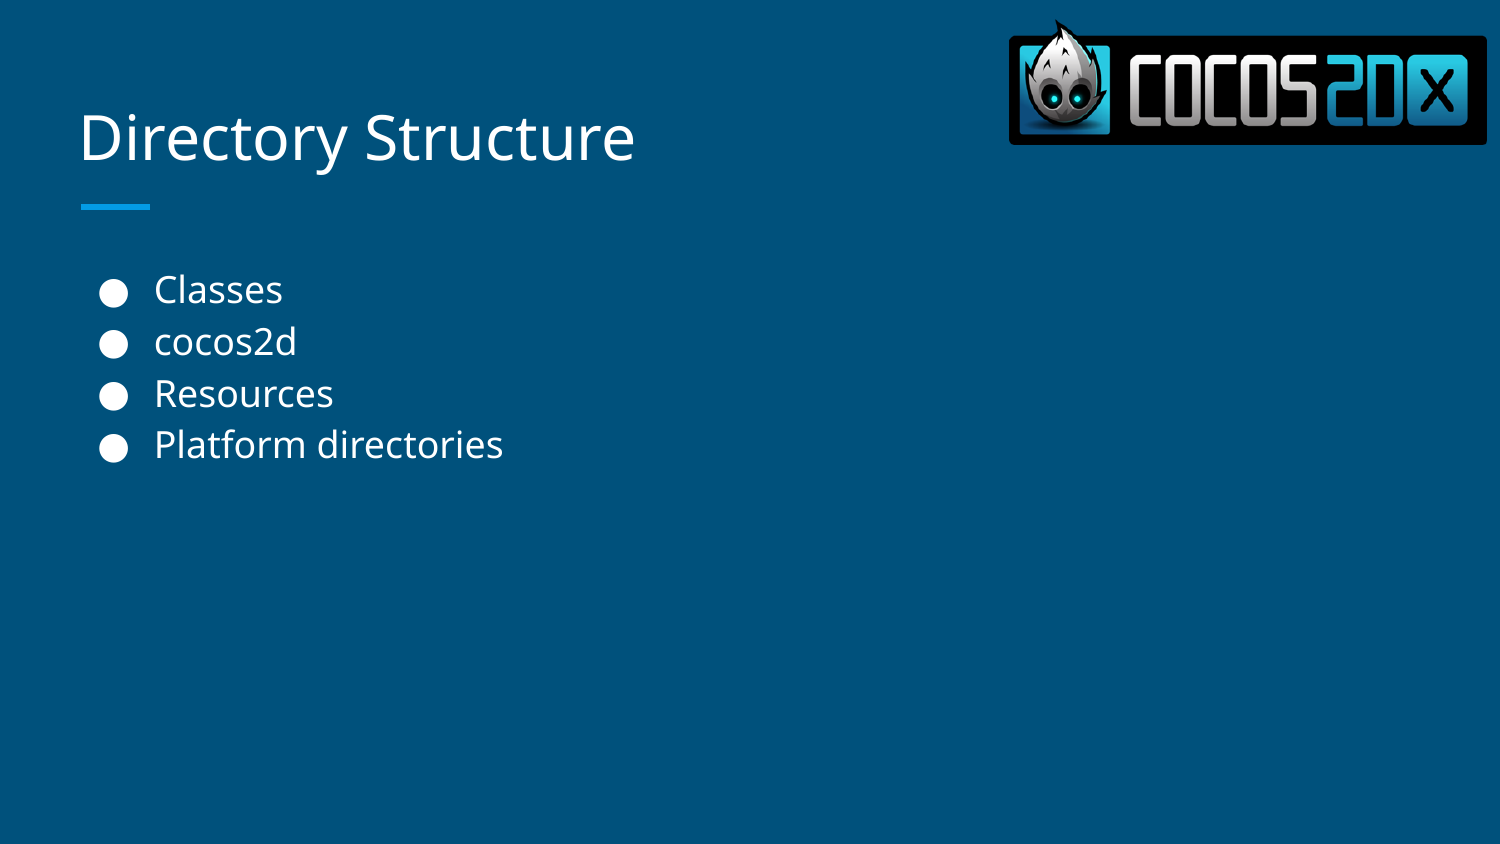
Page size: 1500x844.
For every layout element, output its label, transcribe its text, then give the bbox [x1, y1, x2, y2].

picture [1010, 24, 1486, 144]
title Directory Structure [63, 75, 1437, 188]
list Classes cocos2d Resources Platform directories [63, 244, 1437, 750]
